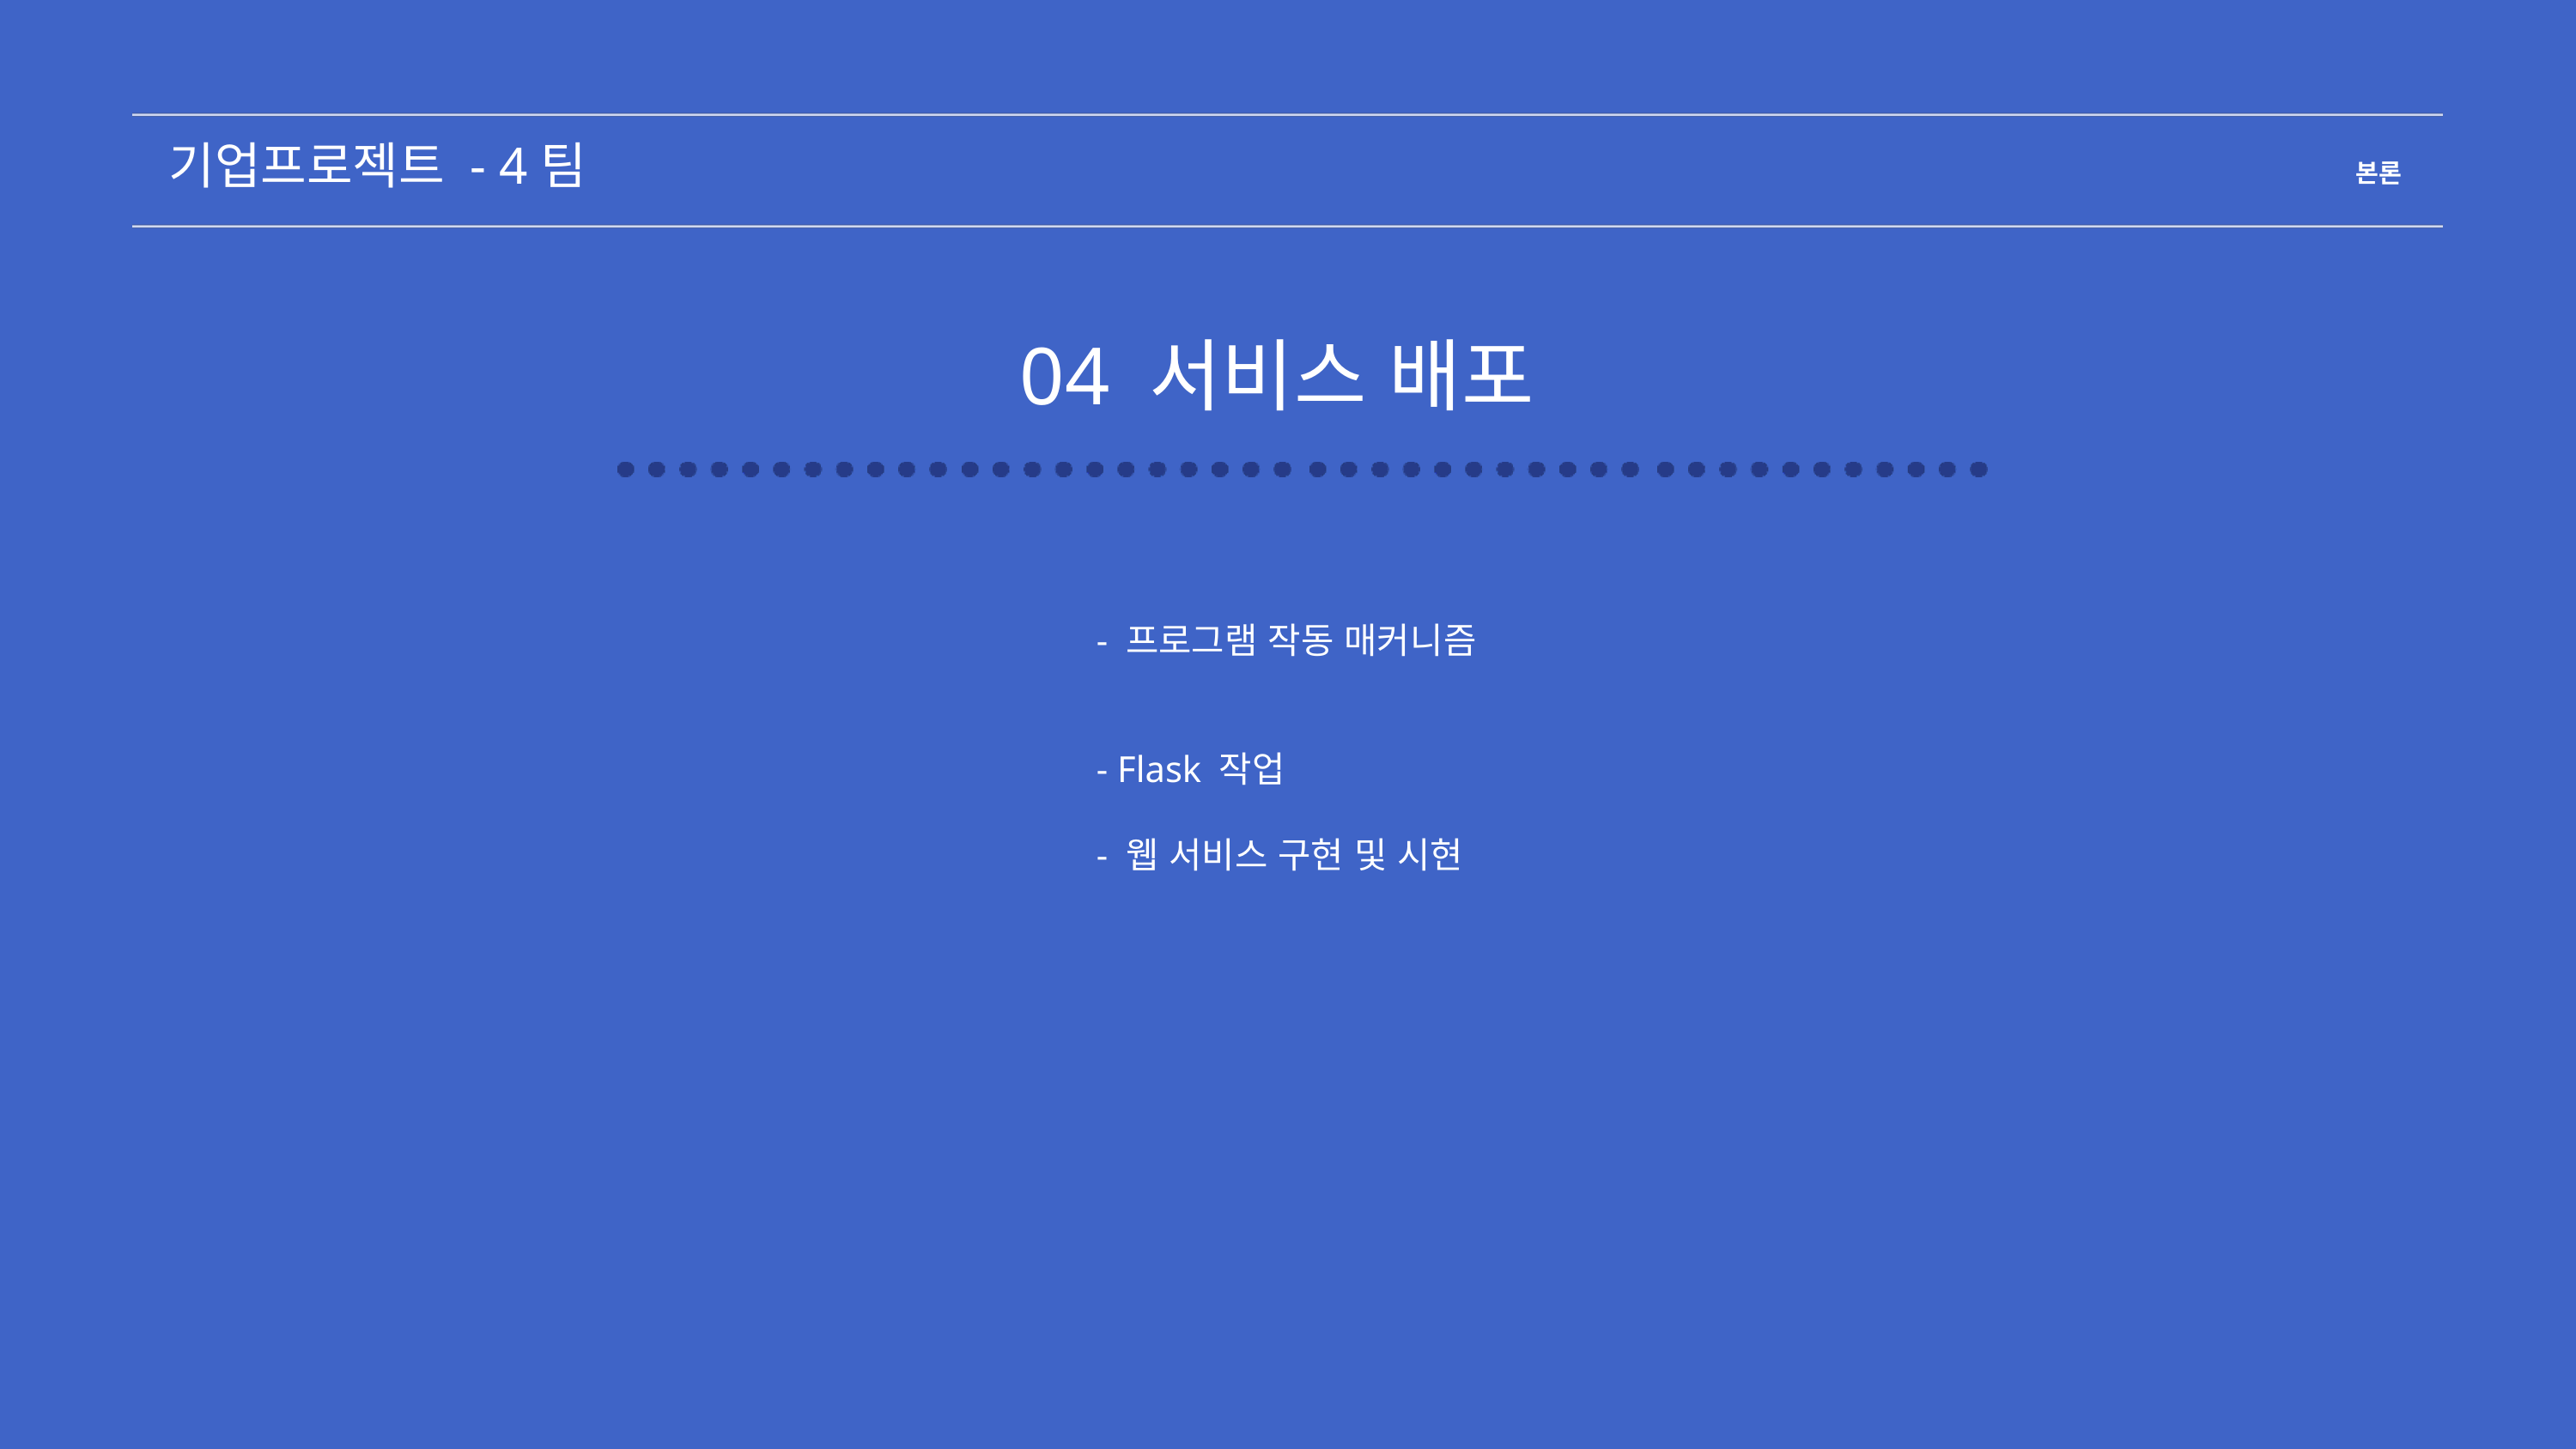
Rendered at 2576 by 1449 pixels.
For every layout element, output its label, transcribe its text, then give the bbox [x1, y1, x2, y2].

text_box - 프로그램 작동 매커니즘 - Flask 작업 - 웹 서비스 구현 및 시현 [1084, 611, 1499, 967]
text_box 기업프로젝트 - 4팀 [155, 130, 599, 201]
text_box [132, 111, 2444, 120]
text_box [132, 222, 2444, 232]
text_box 본론 [2342, 150, 2415, 194]
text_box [617, 462, 1988, 478]
text_box 04 서비스 배포 [1006, 319, 1547, 427]
